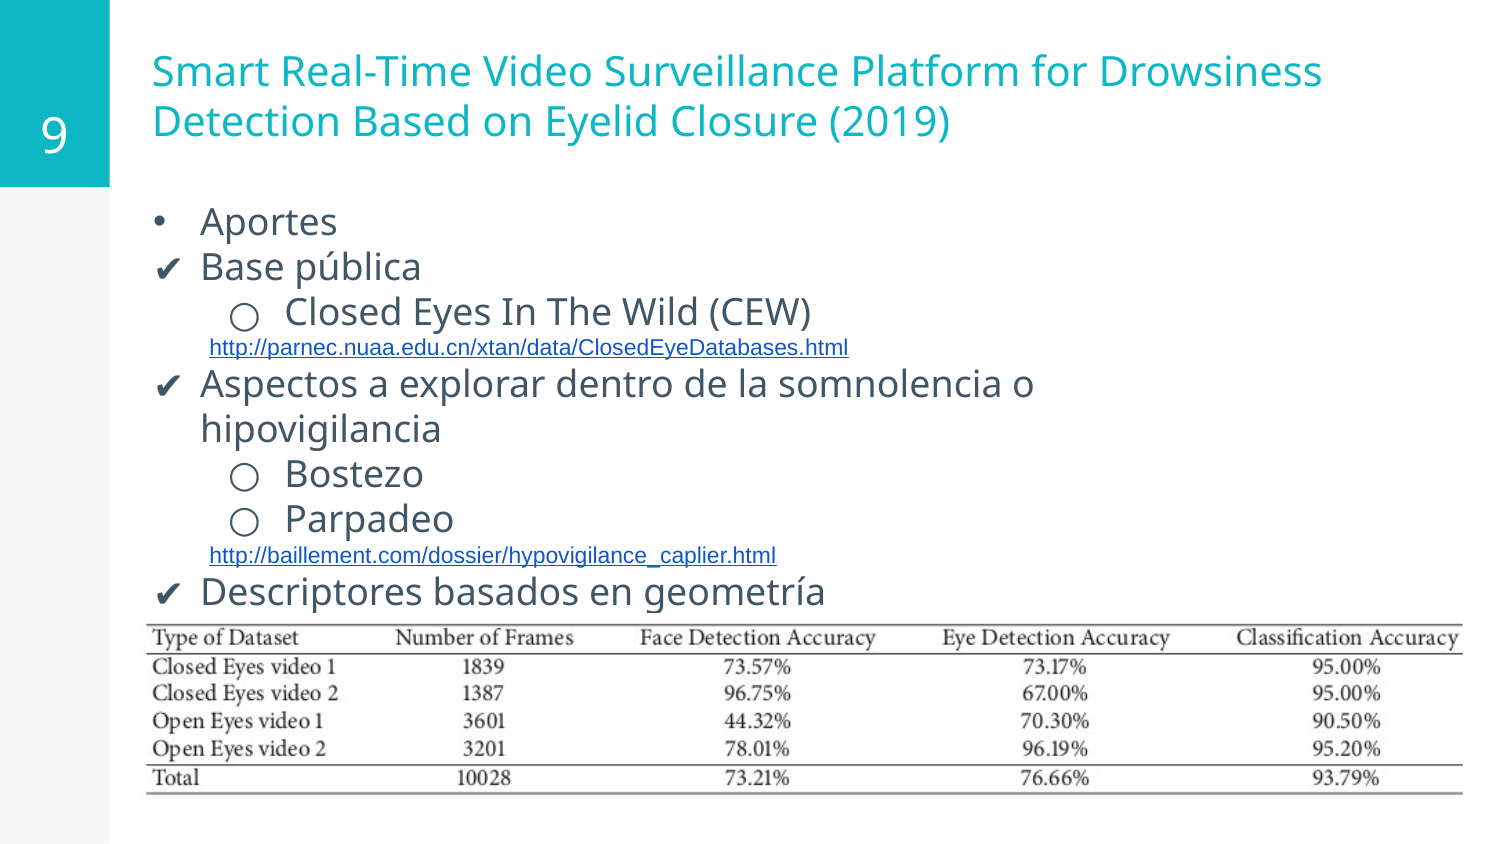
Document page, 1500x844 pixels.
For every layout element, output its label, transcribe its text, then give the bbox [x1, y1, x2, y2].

picture [136, 613, 1475, 813]
text_box Aportes Base pública Closed Eyes In The Wild (CEW) http://parnec.nuaa.edu.cn/xtan/data/ClosedEyeDatabases.html Aspectos a explorar dentro de la somnolencia o hipovigilancia Bostezo Parpadeo http://baillement.com/dossier/hypovigilance_caplier.html Descriptores basados en geometría [119, 182, 1237, 719]
text_box ‹#› [0, 0, 110, 187]
text_box Smart Real-Time Video Surveillance Platform for Drowsiness Detection Based on Eyelid Closure (2019) [136, 19, 1460, 160]
